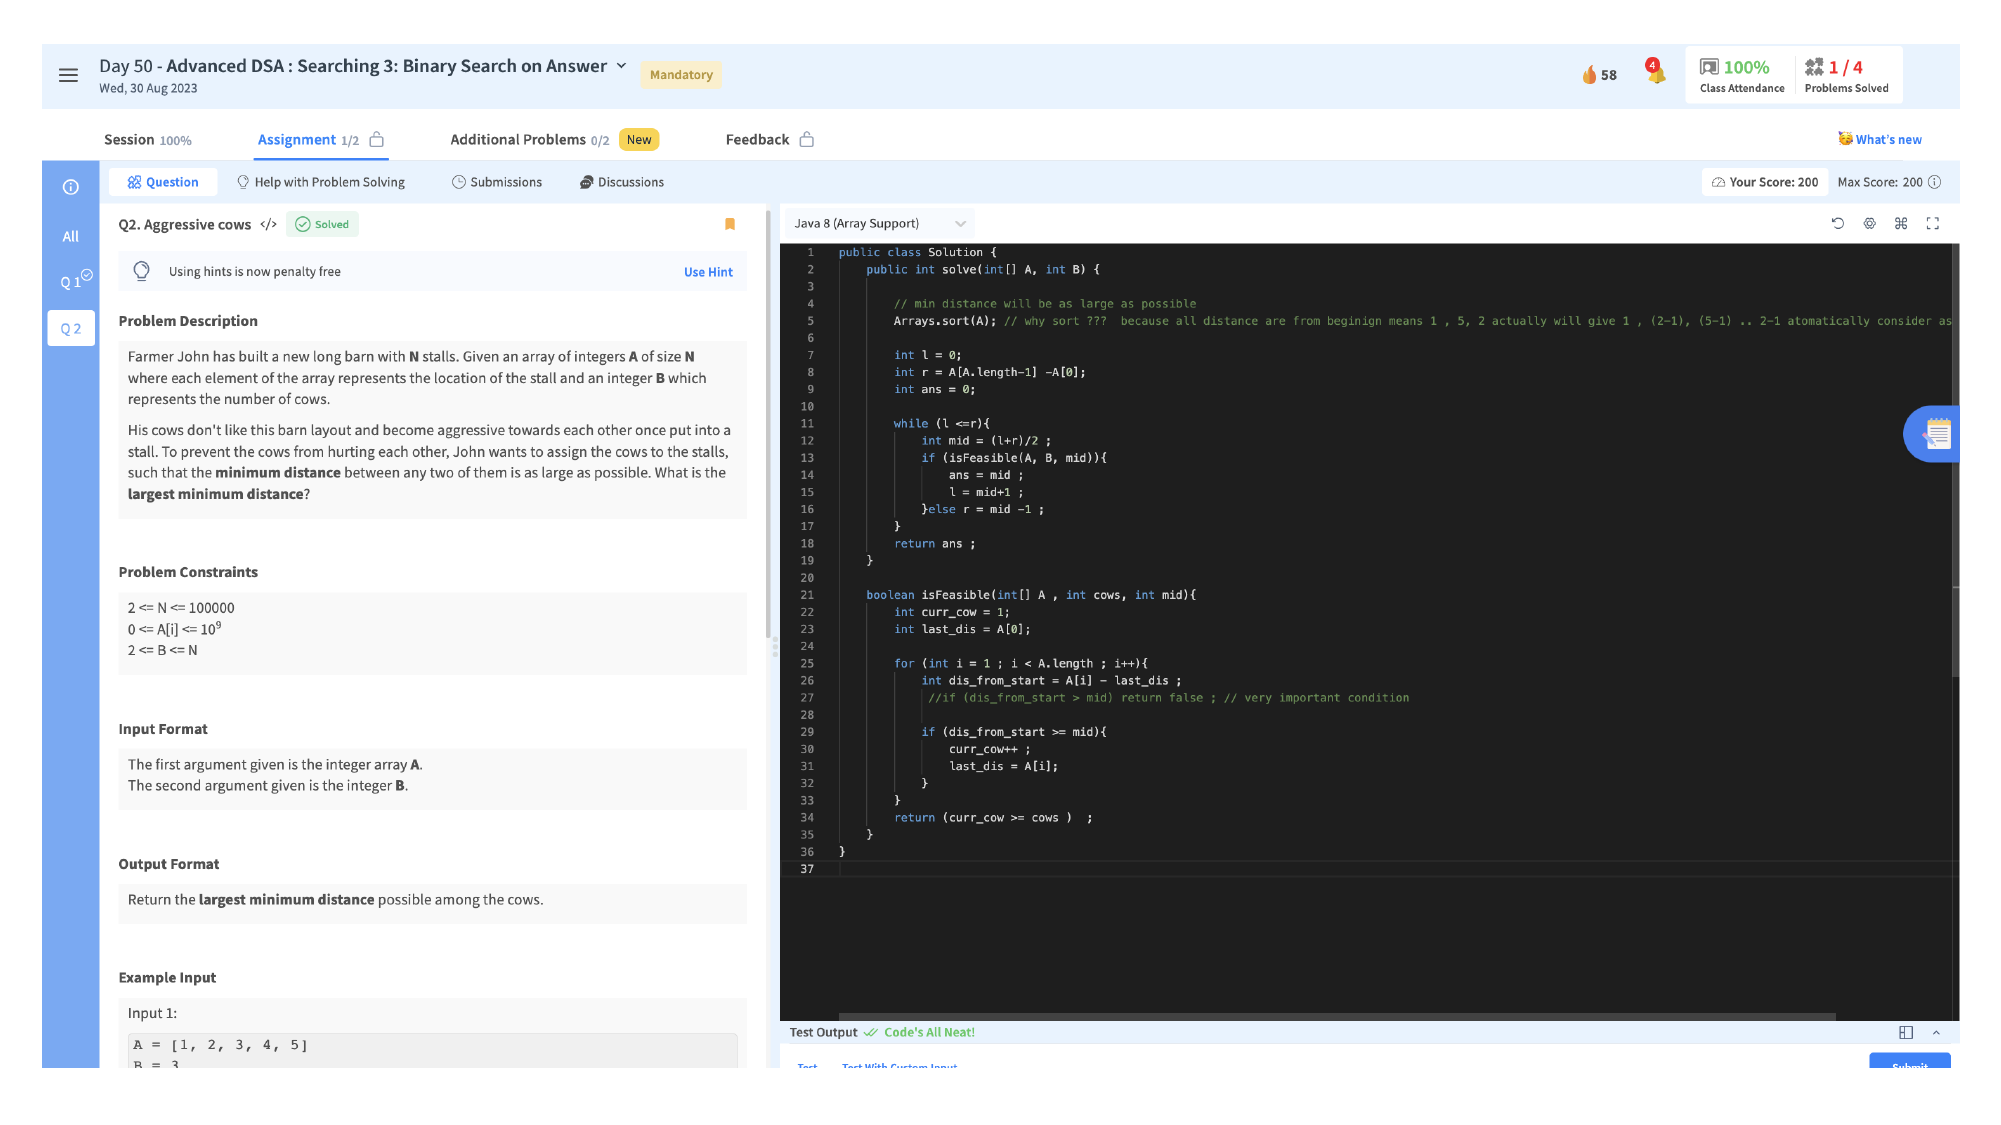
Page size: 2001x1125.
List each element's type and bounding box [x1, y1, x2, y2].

picture [42, 44, 1960, 1068]
